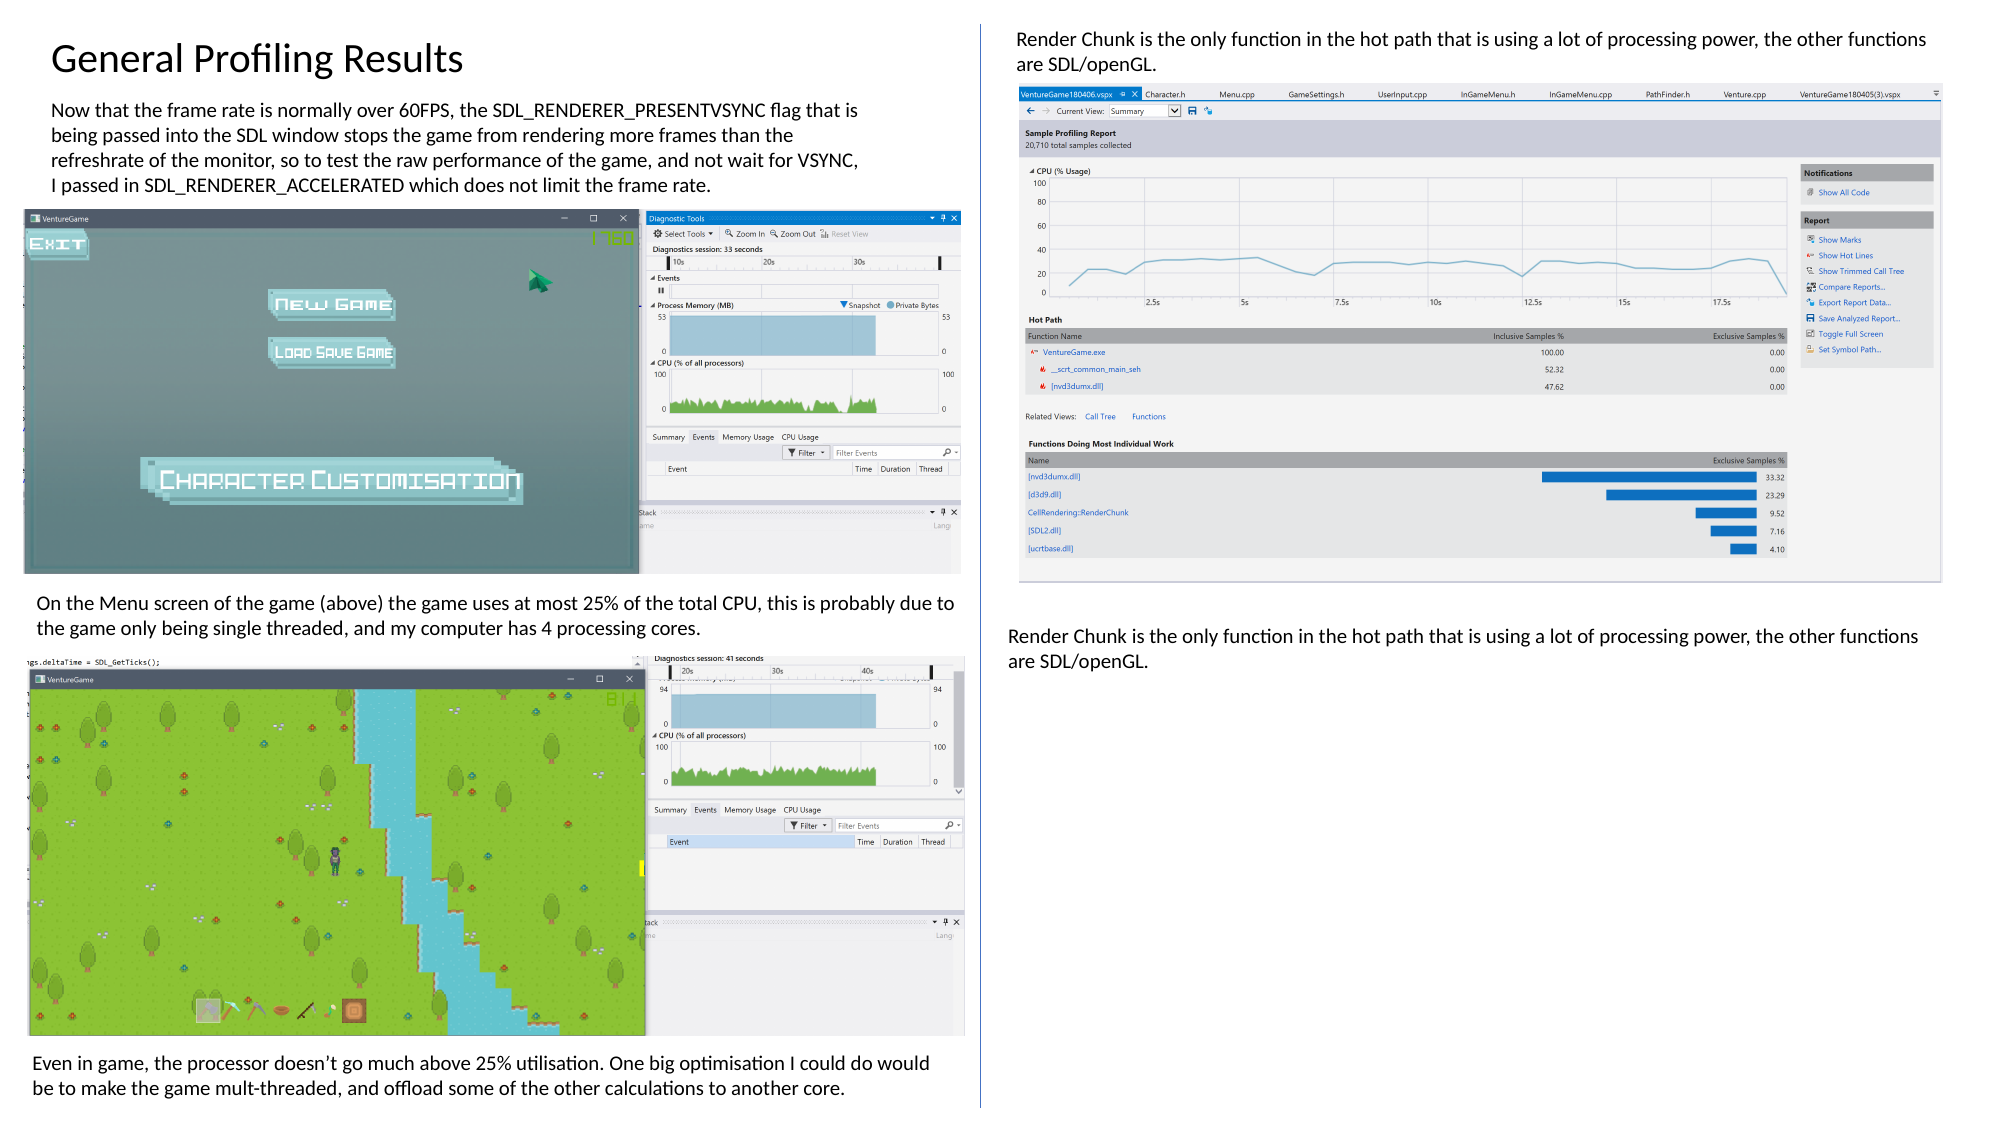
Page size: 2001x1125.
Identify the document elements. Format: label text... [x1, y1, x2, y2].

text_box General Profiling Results [36, 23, 565, 89]
text_box Render Chunk is the only function in the hot path that is using a lot of processing power, the other functions are SDL/openGL. [1001, 17, 1951, 83]
text_box Now that the frame rate is normally over 60FPS, the SDL_RENDERER_PRESENTVSYNC flag that is being passed into the SDL window stops the game from rendering more frames than the refreshrate of the monitor, so to test the raw performance of the game, and not wait for VSYNC, I passed in SDL_RENDERER_ACCELERATED which does not limit the frame rate. [36, 89, 879, 204]
text_box On the Menu screen of the game (above) the game uses at most 25% of the total CPU, this is probably due to the game only being single threaded, and my computer has 4 processing cores. [21, 582, 971, 647]
picture [27, 656, 965, 1036]
text_box Even in game, the processor doesn’t go much above 25% utilisation. One big optimisation I could do would be to make the game mult-threaded, and offload some of the other calculations to another core. [17, 1042, 967, 1107]
text_box Render Chunk is the only function in the hot path that is using a lot of processing power, the other functions are SDL/openGL. [993, 615, 1943, 680]
picture [1019, 83, 1943, 583]
picture [23, 209, 961, 574]
